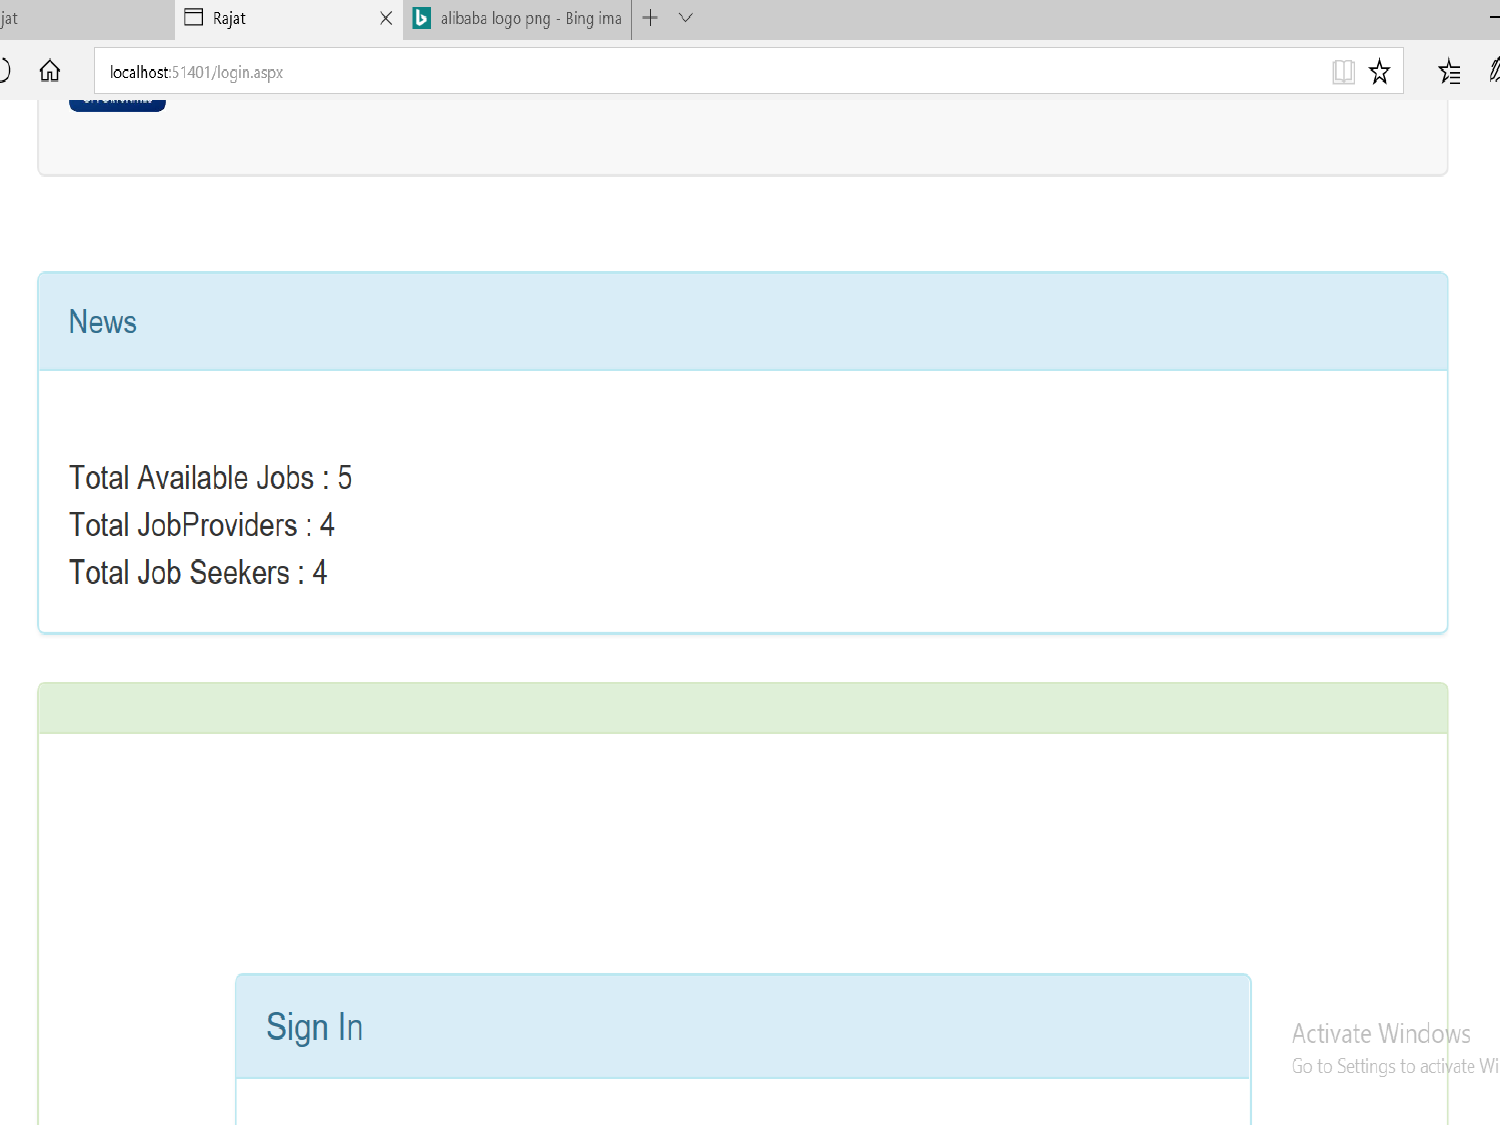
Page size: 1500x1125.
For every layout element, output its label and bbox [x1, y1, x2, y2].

list [0, 0, 1500, 1125]
